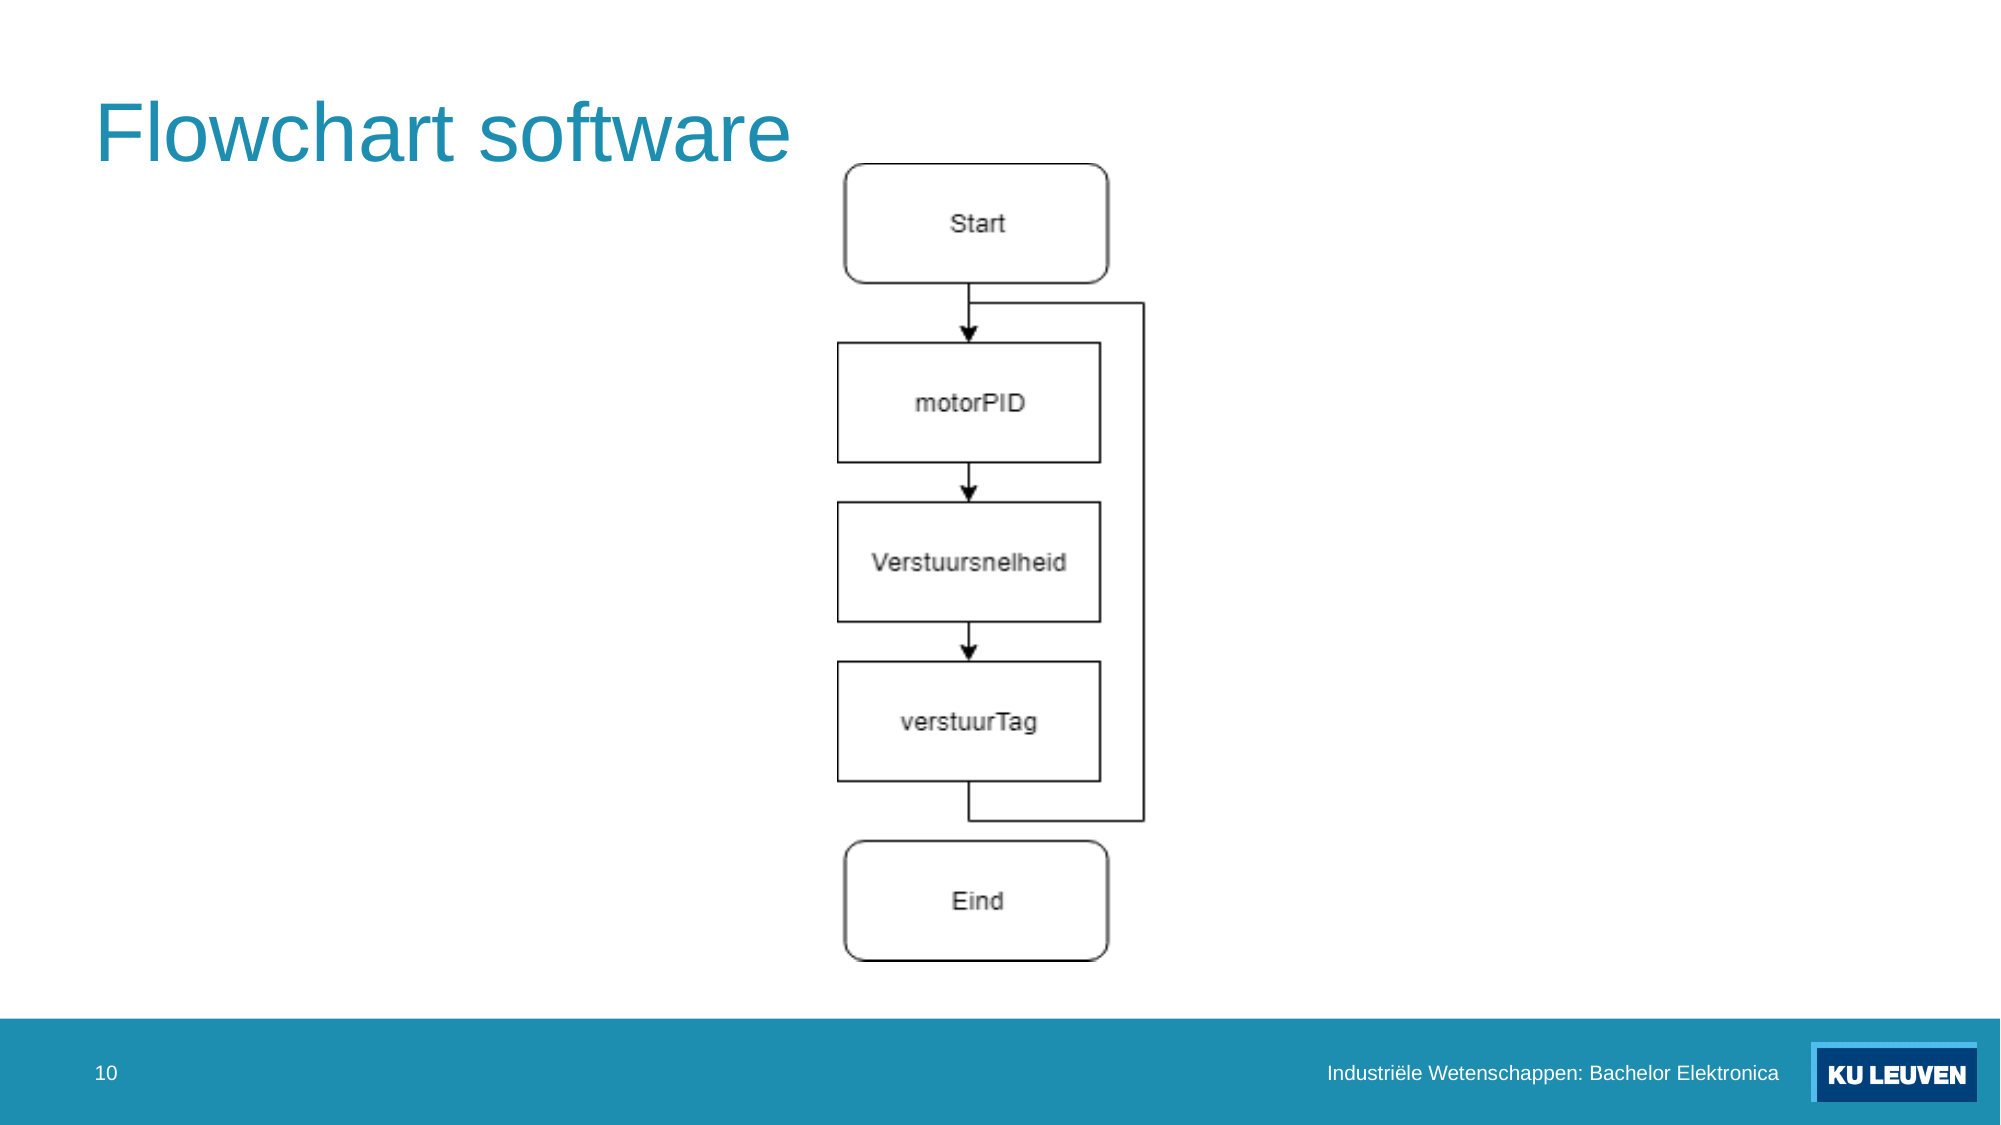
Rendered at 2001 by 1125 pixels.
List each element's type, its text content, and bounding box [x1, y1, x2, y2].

picture [837, 163, 1163, 962]
slide_number 10 [94, 1018, 201, 1125]
footer Industriële Wetenschappen: Bachelor Elektronica [989, 1018, 1809, 1125]
picture [1811, 1042, 1977, 1102]
title Flowchart software [94, 33, 1906, 223]
